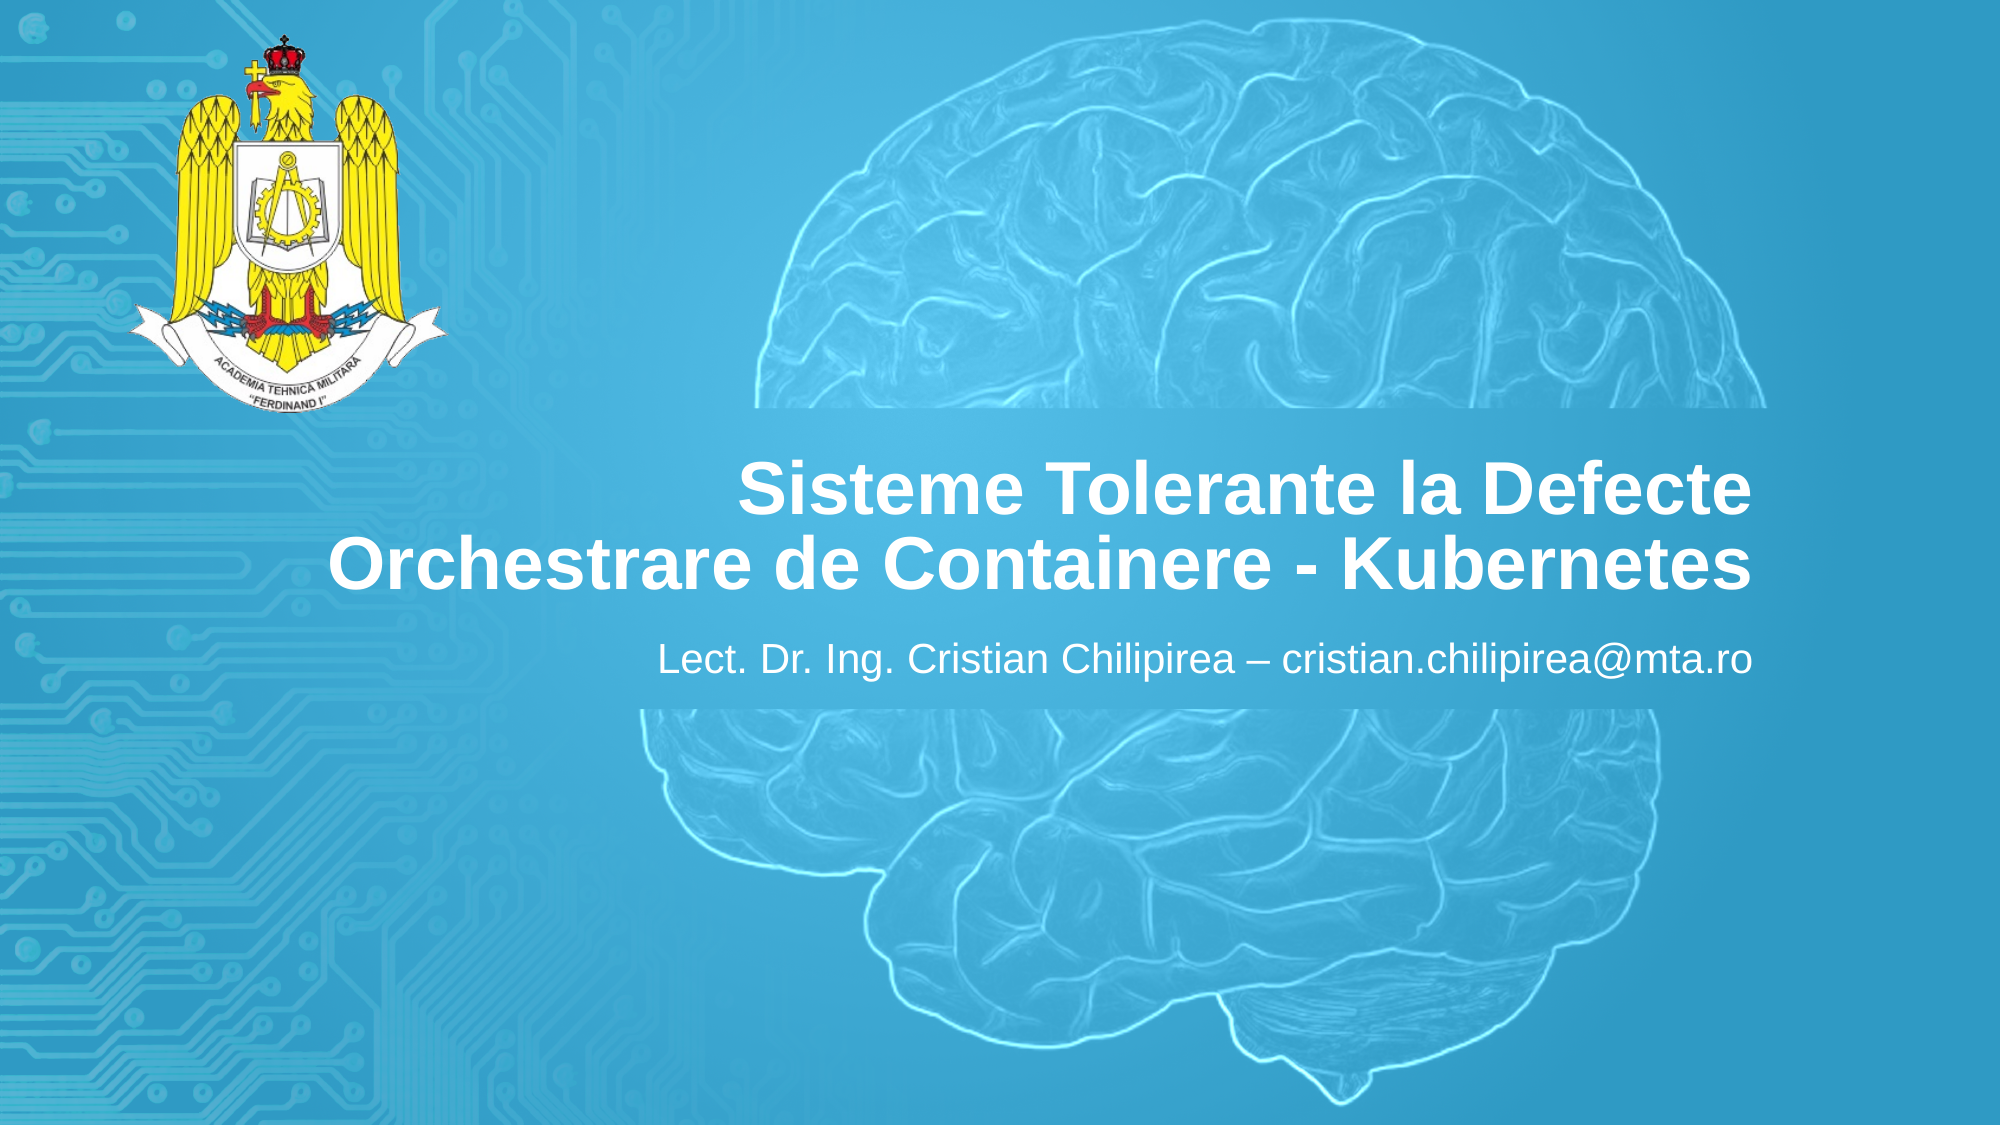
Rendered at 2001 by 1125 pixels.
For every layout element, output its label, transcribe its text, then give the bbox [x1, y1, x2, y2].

picture [0, 0, 2000, 1125]
subtitle Lect. Dr. Ing. Cristian Chilipirea – cristian.chilipirea@mta.ro [625, 632, 1769, 693]
title Sisteme Tolerante la Defecte Orchestrare de Containere - Kubernetes [267, 389, 1769, 613]
